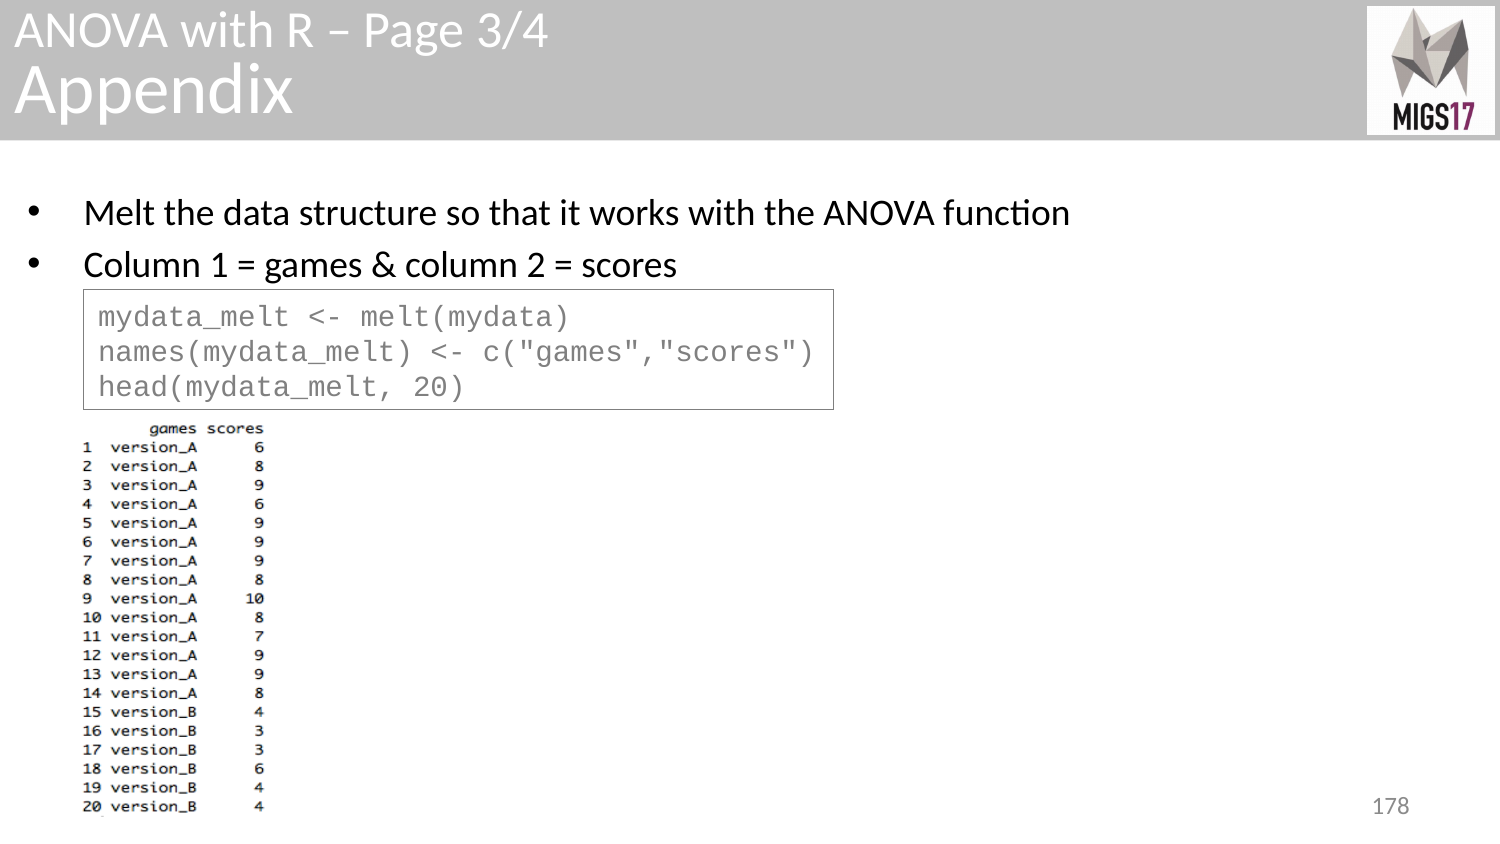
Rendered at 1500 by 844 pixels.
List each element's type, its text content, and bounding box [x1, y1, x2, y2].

text_box mydata_melt <- melt(mydata) names(mydata_melt) <- c("games","scores") head(mydata_melt, 20) [83, 289, 834, 410]
picture [1367, 6, 1496, 135]
slide_number 178 [1074, 782, 1425, 827]
text_box ANOVA with R – Page 3/4 Appendix [0, 0, 1500, 141]
picture [79, 420, 269, 817]
list Melt the data structure so that it works with the ANOVA function Column 1 = games & column 2 = scores [12, 180, 1375, 307]
